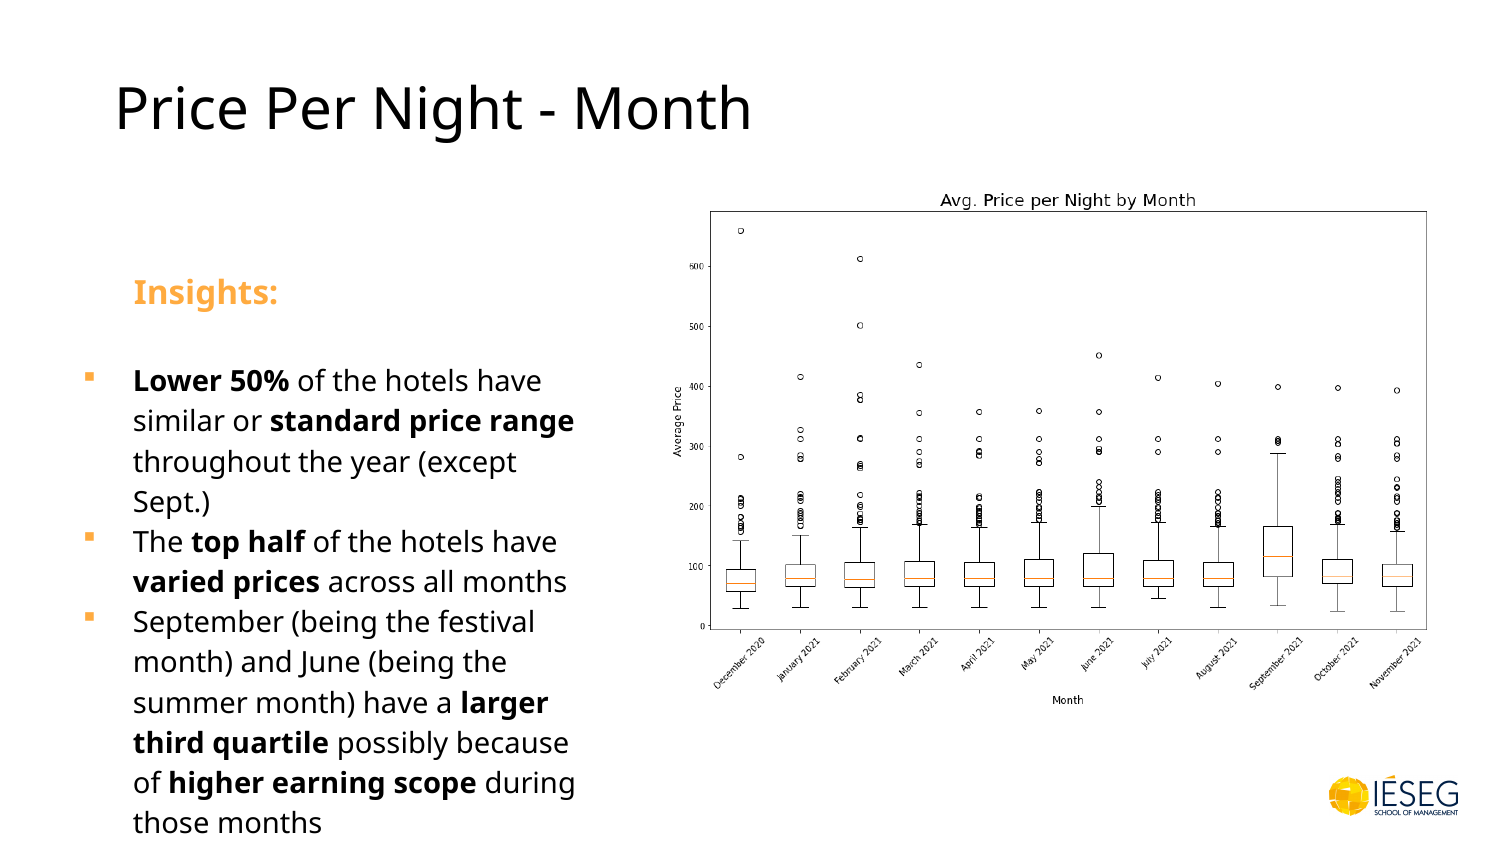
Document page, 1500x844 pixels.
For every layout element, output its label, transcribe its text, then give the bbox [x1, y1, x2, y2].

picture [667, 186, 1432, 712]
picture [1329, 775, 1458, 816]
title Price Per Night - Month [99, 56, 771, 212]
subtitle Lower 50% of the hotels have similar or standard price range throughout the year (except Sept.) The top half of the hotels have varied prices across all months September (being the festival month) and June (being the summer month) have a larger third quartile possibly because of higher earning scope during those months [42, 342, 612, 791]
text_box Insights: [118, 201, 551, 326]
